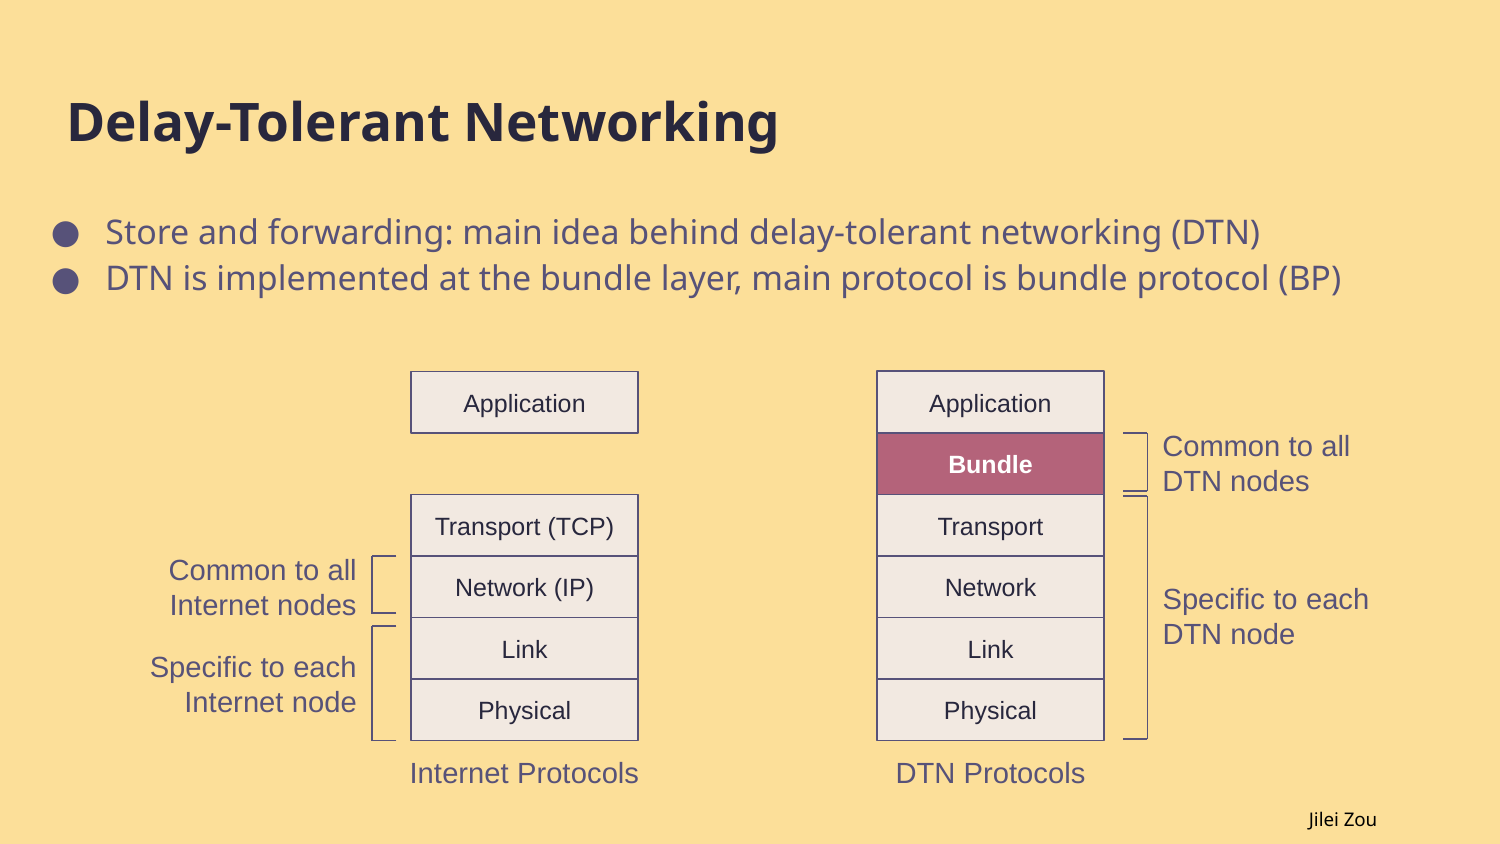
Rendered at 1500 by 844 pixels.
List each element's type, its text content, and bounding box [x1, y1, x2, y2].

text_box Application [411, 371, 639, 433]
list Store and forwarding: main idea behind delay-tolerant networking (DTN) DTN is implemented at the bundle layer, main protocol is bundle protocol (BP) [15, 189, 1485, 323]
text_box Common to all DTN nodes [1147, 431, 1375, 493]
text_box Physical [411, 680, 639, 740]
text_box Jilei Zou [1293, 796, 1500, 842]
text_box Common to all Internet nodes [144, 555, 371, 618]
text_box Transport [876, 495, 1105, 556]
text_box Transport (TCP) [411, 494, 639, 556]
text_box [1123, 492, 1150, 505]
text_box Application [876, 371, 1105, 432]
text_box Network (IP) [411, 556, 639, 618]
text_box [373, 557, 391, 565]
text_box Link [876, 618, 1105, 680]
text_box Specific to each DTN node [1152, 584, 1389, 646]
title Delay-Tolerant Networking [51, 72, 1449, 167]
text_box Link [411, 618, 639, 680]
text_box Internet Protocols [394, 740, 655, 803]
text_box Physical [876, 680, 1105, 740]
text_box Bundle [876, 432, 1105, 495]
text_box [1126, 739, 1149, 745]
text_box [1128, 434, 1147, 444]
text_box Specific to each Internet node [111, 652, 367, 715]
text_box DTN Protocols [860, 740, 1121, 803]
text_box Network [876, 556, 1105, 618]
